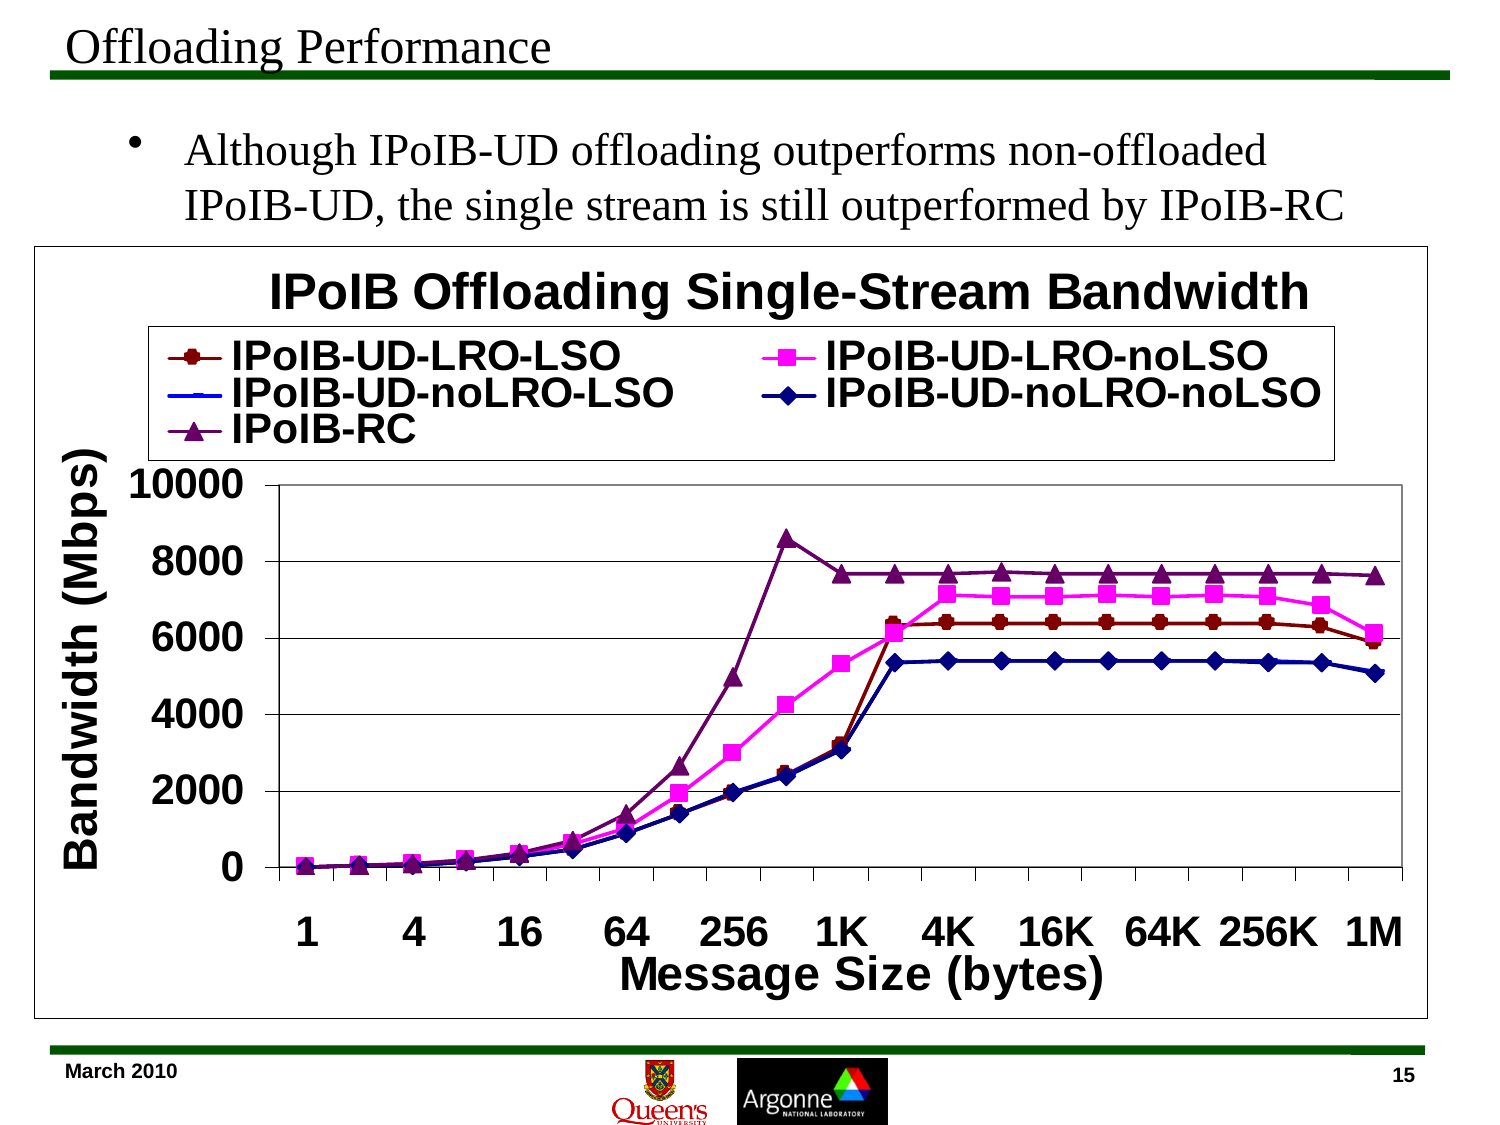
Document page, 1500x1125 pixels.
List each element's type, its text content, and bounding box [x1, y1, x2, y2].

picture [612, 1060, 707, 1125]
title Offloading Performance [49, 0, 1238, 88]
list Although IPoIB-UD offloading outperforms non-offloaded IPoIB-UD, the single stream is still outperformed by IPoIB-RC [112, 112, 1388, 235]
picture [737, 1058, 888, 1125]
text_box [24, 237, 1438, 1028]
